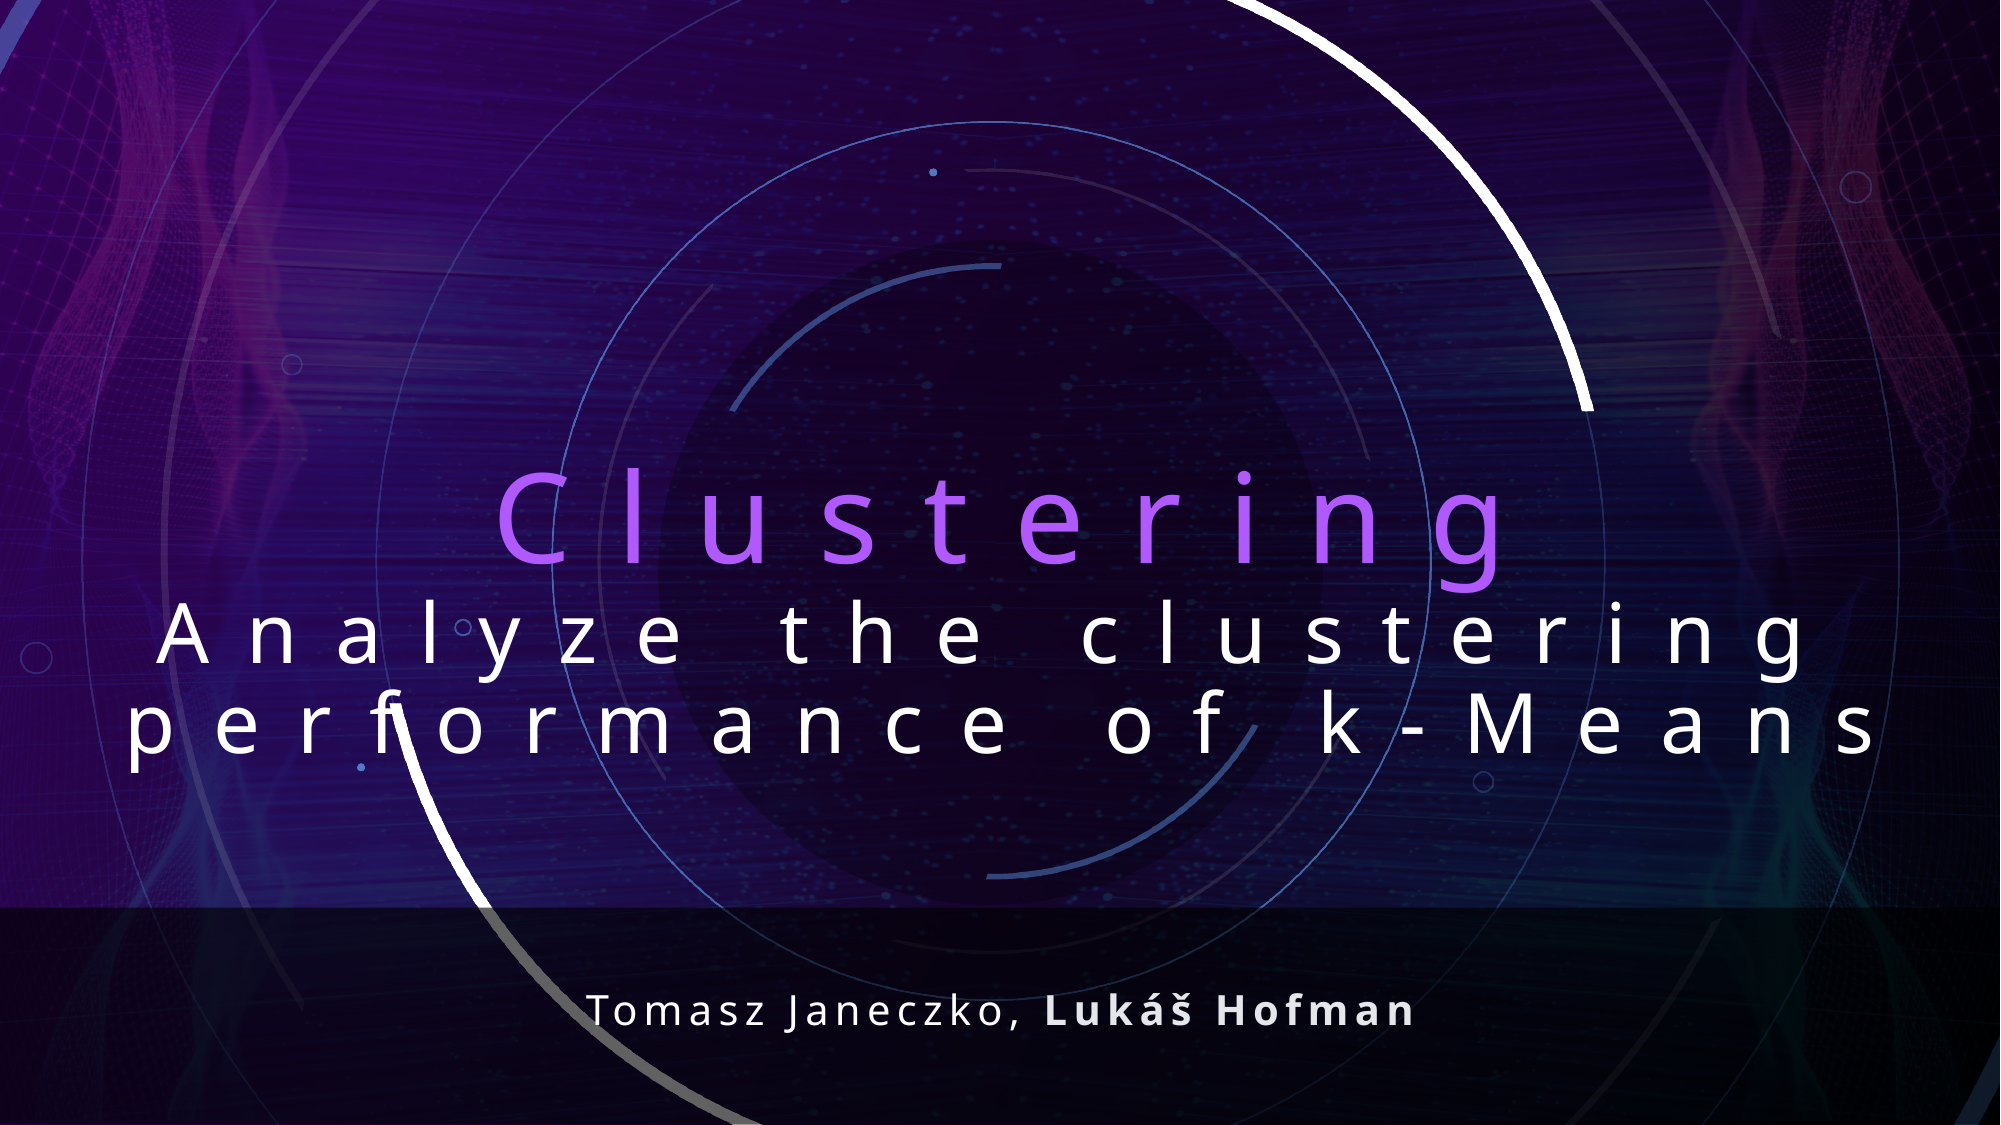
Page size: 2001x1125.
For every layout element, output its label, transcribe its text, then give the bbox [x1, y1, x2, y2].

picture [0, 0, 2000, 414]
title Clustering [0, 414, 2000, 583]
list Tomasz Janeczko, Lukáš Hofman [0, 907, 2000, 1125]
subtitle Analyze the clustering performance of k-Means [0, 583, 2000, 712]
picture [0, 712, 2000, 907]
